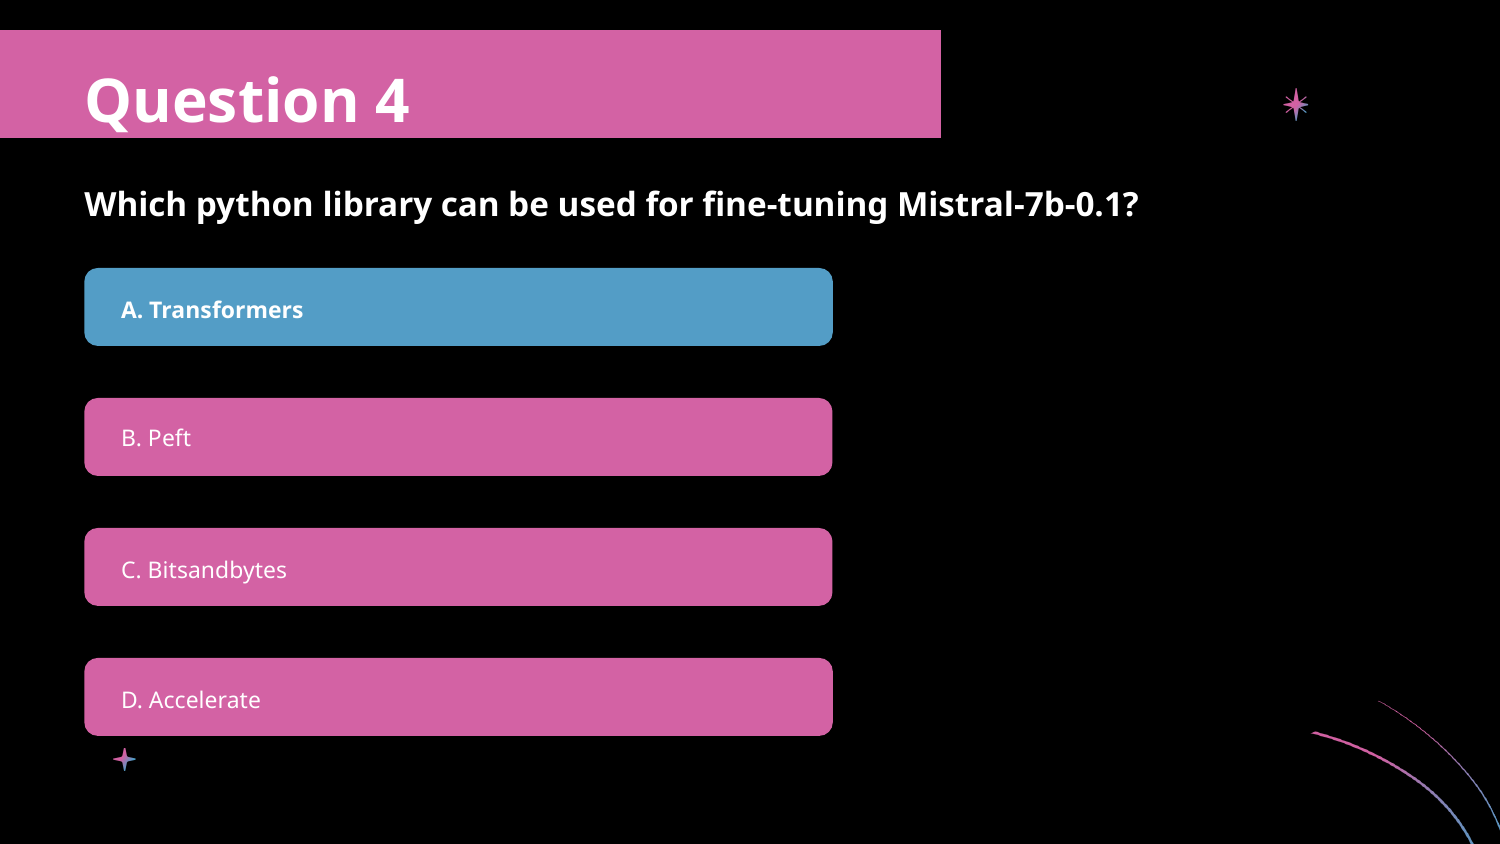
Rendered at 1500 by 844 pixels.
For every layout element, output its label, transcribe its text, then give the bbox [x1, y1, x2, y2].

text_box A. Transformers [121, 268, 833, 346]
text_box [1283, 88, 1309, 121]
text_box B. Peft [121, 396, 833, 474]
text_box [113, 748, 136, 771]
text_box Which python library can be used for fine-tuning Mistral-7b-0.1? [84, 177, 1426, 224]
text_box C. Bitsandbytes [121, 528, 833, 606]
text_box [1246, 676, 1500, 844]
text_box [84, 267, 820, 346]
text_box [0, 20, 942, 139]
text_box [84, 648, 834, 737]
text_box [84, 397, 826, 476]
text_box [84, 527, 820, 606]
